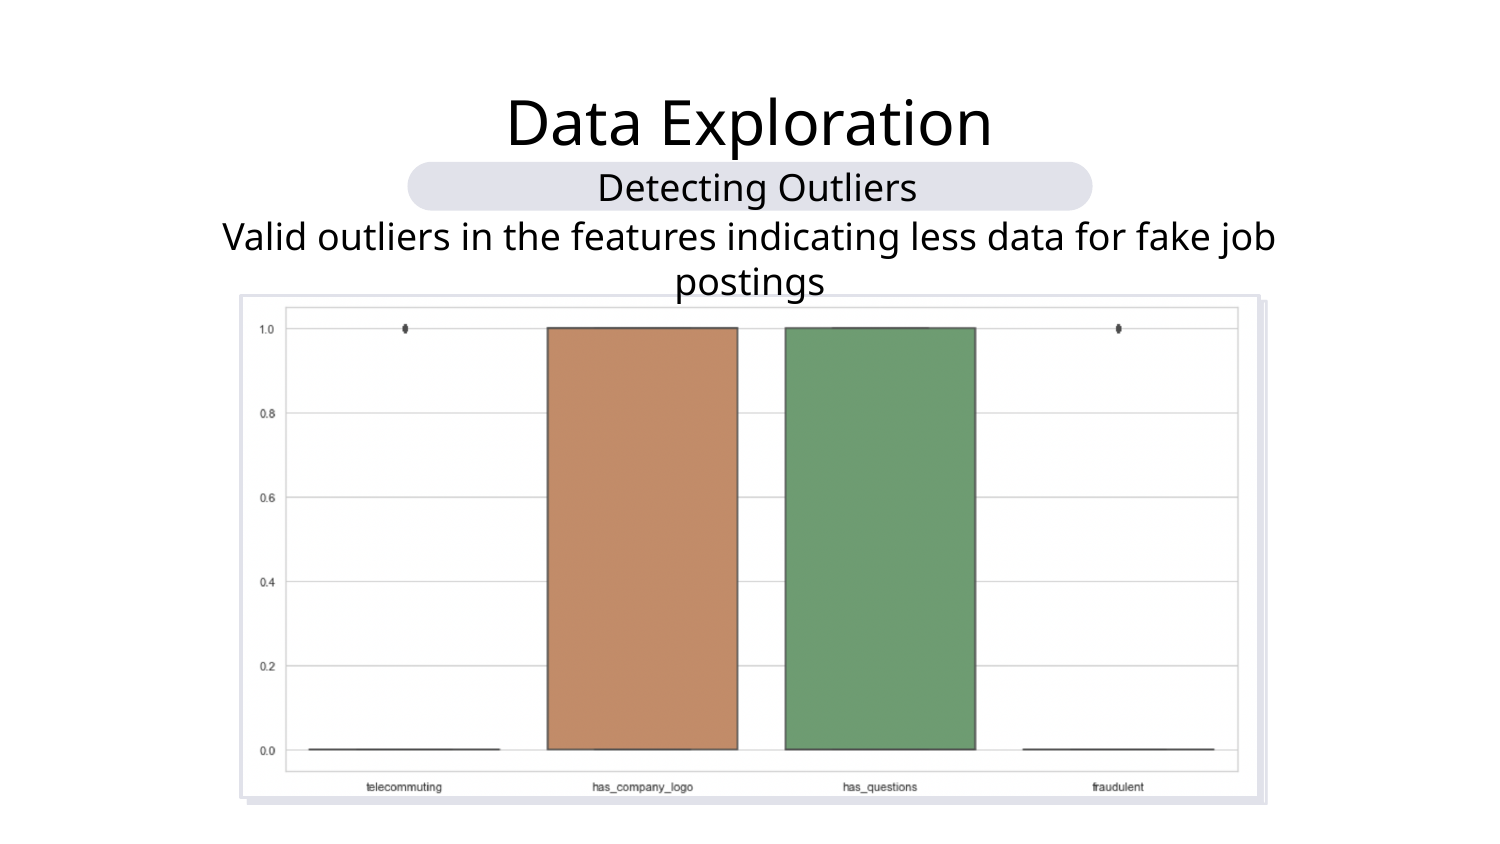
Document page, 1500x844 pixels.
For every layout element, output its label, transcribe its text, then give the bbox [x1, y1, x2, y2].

title Valid outliers in the features indicating less data for fake job postings [135, 224, 1364, 291]
picture [242, 297, 1258, 797]
title Data Exploration [118, 88, 1382, 153]
text_box Detecting Outliers [407, 161, 1093, 211]
